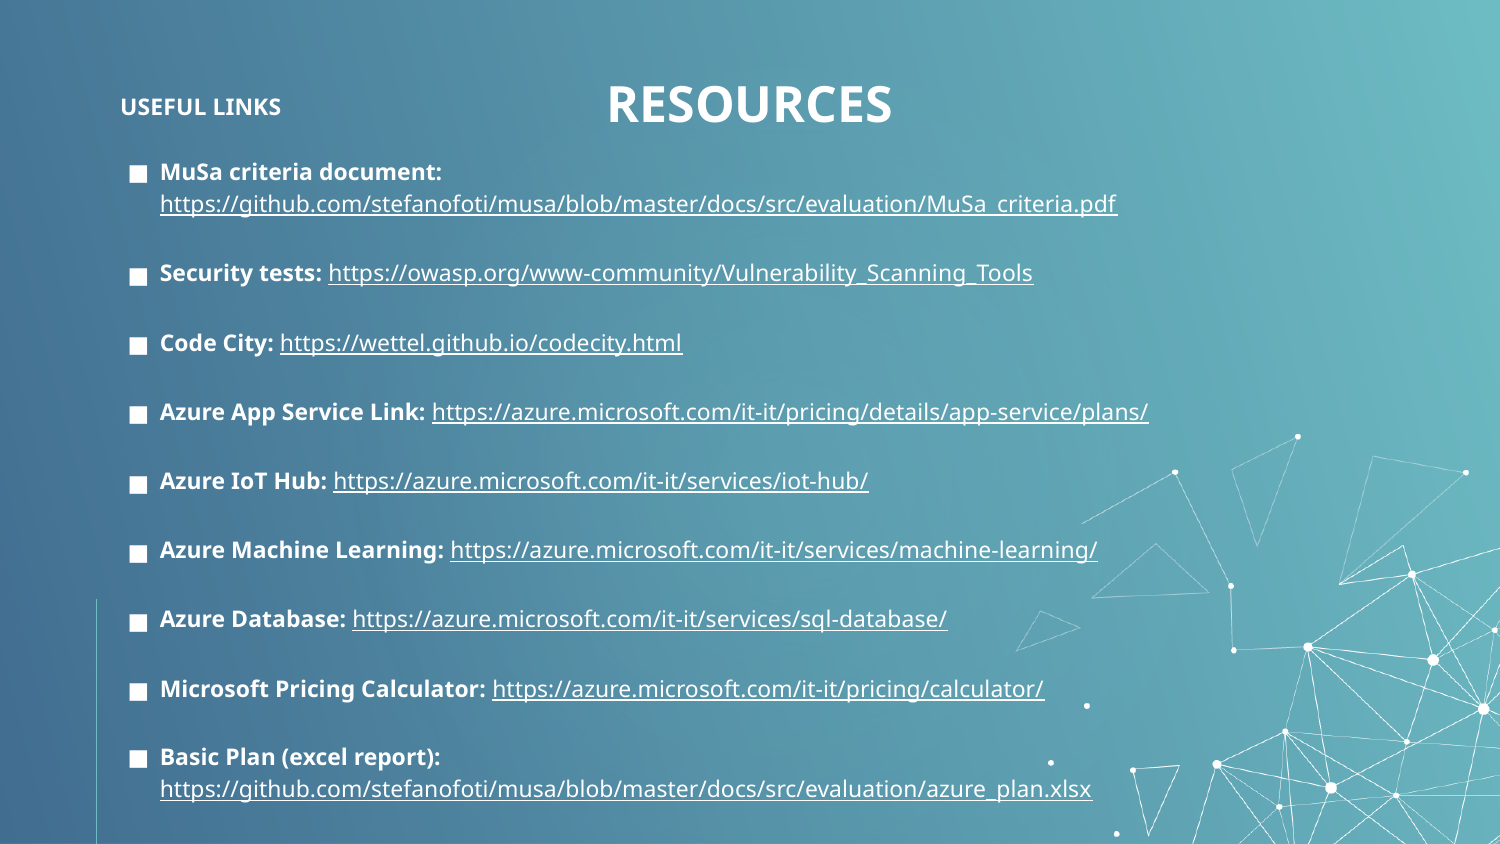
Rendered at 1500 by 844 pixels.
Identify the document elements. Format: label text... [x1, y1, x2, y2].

text_box USEFUL LINKS MuSa criteria document: https://github.com/stefanofoti/musa/blob/master/docs/src/evaluation/MuSa_criteria.pdf Security tests: https://owasp.org/www-community/Vulnerability_Scanning_Tools Code City: https://wettel.github.io/codecity.html Azure App Service Link: https://azure.microsoft.com/it-it/pricing/details/app-service/plans/ Azure IoT Hub: https://azure.microsoft.com/it-it/services/iot-hub/ Azure Machine Learning: https://azure.microsoft.com/it-it/services/machine-learning/ Azure Database: https://azure.microsoft.com/it-it/services/sql-database/ Microsoft Pricing Calculator: https://azure.microsoft.com/it-it/pricing/calculator/ Basic Plan (excel report): https://github.com/stefanofoti/musa/blob/master/docs/src/evaluation/azure_plan.xlsx [105, 126, 1219, 844]
title RESOURCES [322, 57, 1178, 214]
picture [0, 0, 1500, 844]
